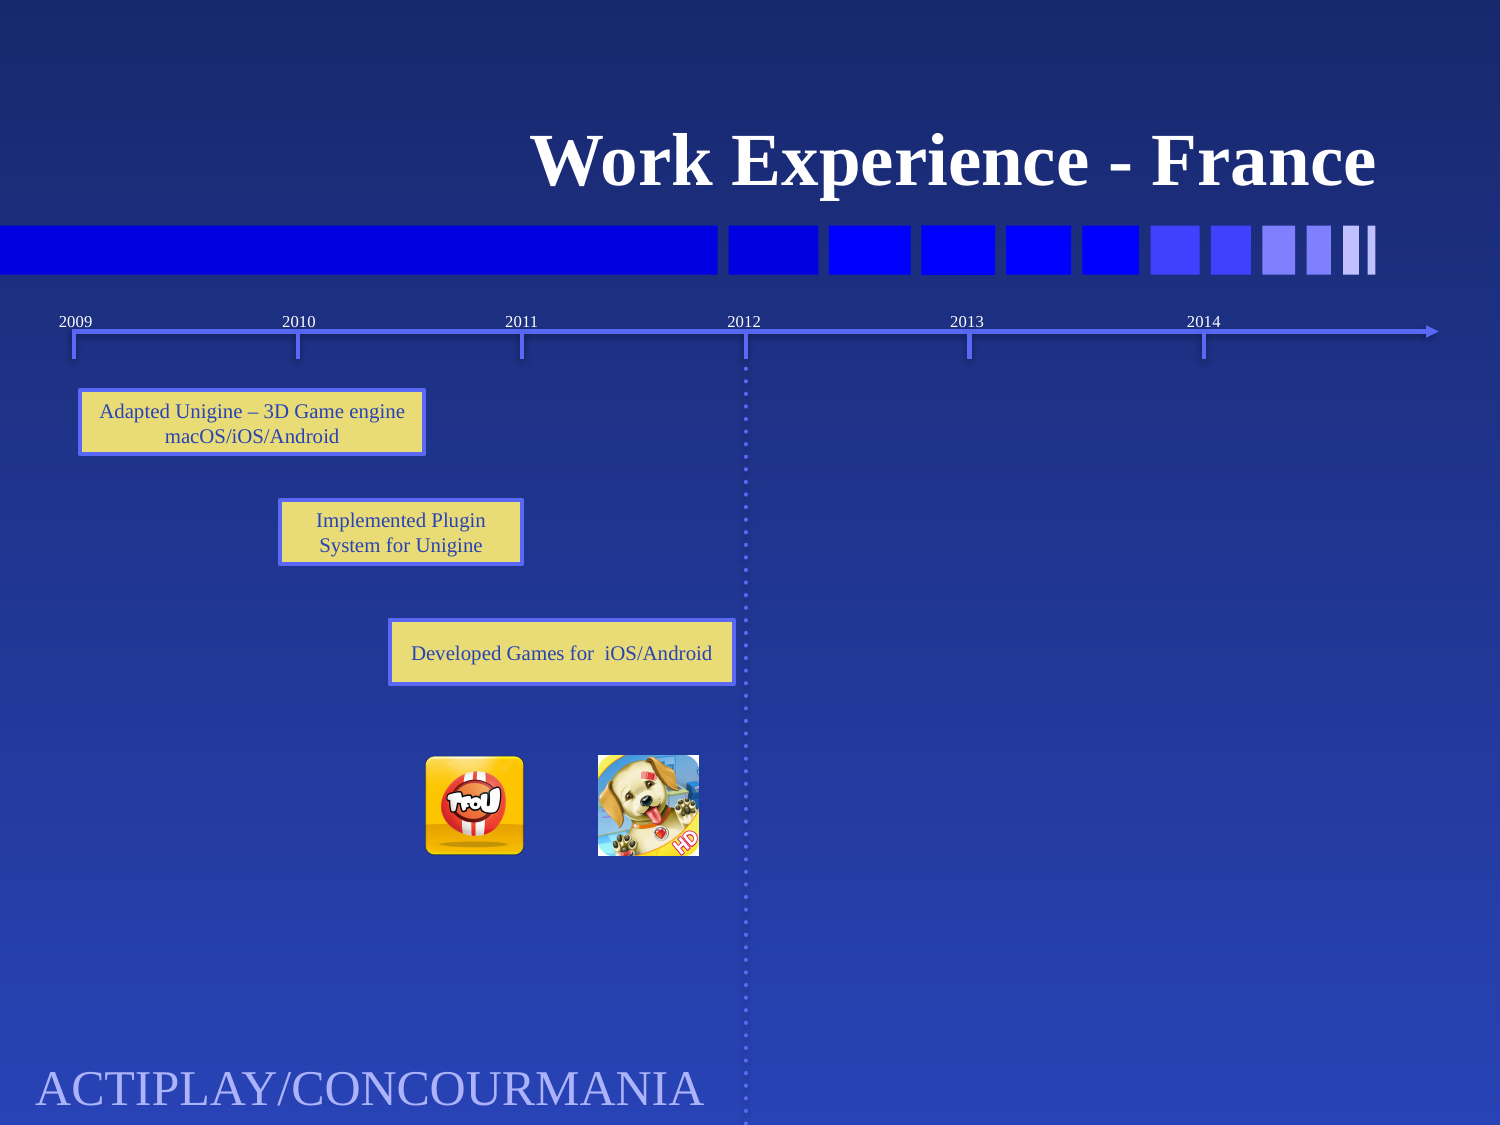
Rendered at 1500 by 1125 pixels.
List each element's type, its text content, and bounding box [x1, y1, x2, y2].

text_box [280, 499, 522, 565]
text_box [79, 389, 425, 455]
text_box 2009 [51, 303, 101, 339]
text_box [1229, 325, 1439, 338]
text_box 2010 [274, 303, 324, 339]
picture [424, 755, 525, 856]
title Work Experience - France [208, 21, 1385, 210]
text_box 2012 [719, 303, 769, 339]
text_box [389, 619, 734, 685]
text_box 2011 [497, 303, 546, 339]
text_box ACTIPLAY/CONCOURMANIA [6, 1048, 733, 1124]
text_box 2013 [942, 303, 992, 339]
text_box 2014 [1179, 303, 1229, 339]
picture [598, 755, 699, 856]
